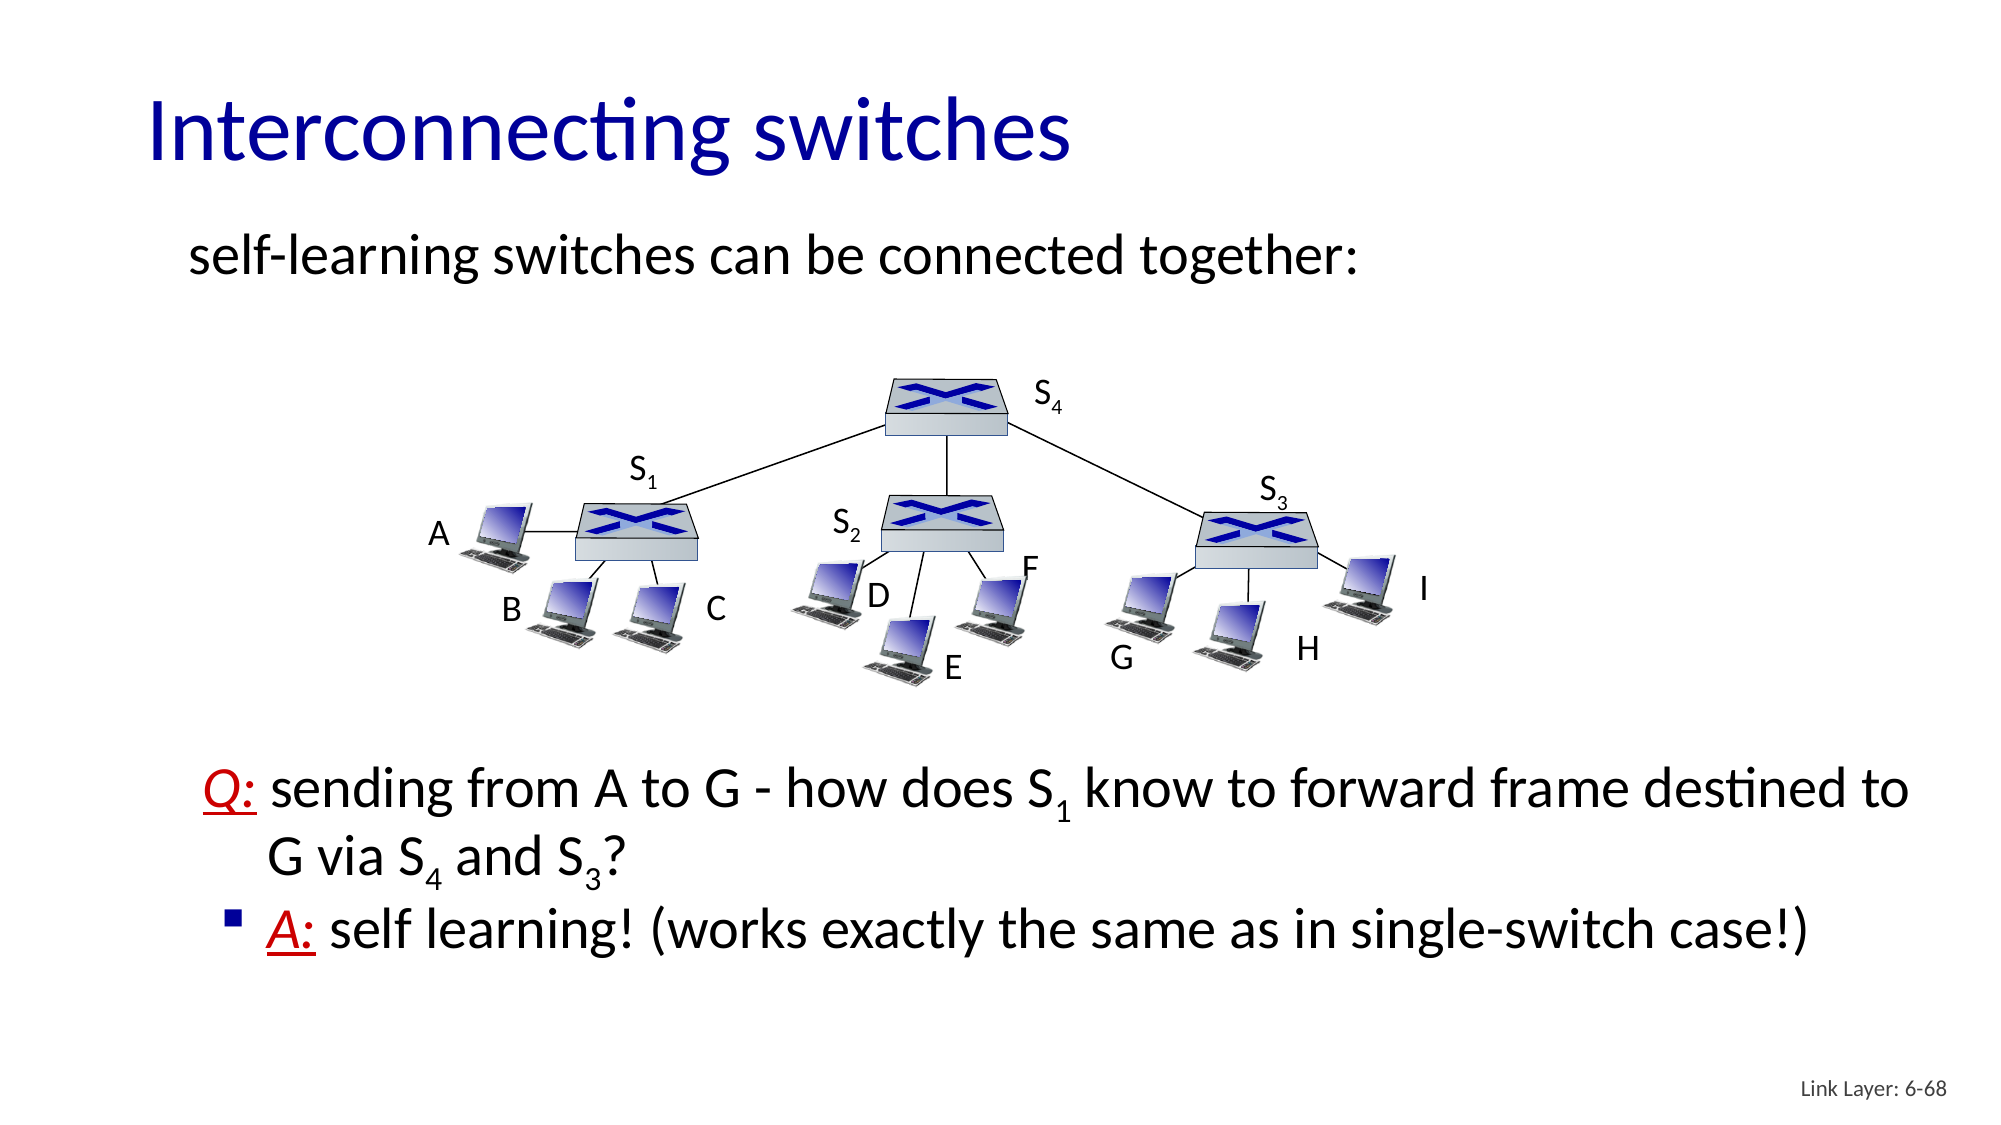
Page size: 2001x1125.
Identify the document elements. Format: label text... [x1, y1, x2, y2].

title Interconnecting switches [131, 57, 1857, 205]
text_box Q: sending from A to G - how does S1 know to forward frame destined to G via S4 and S3? A: self learning! (works exactly the same as in single-switch case!) [177, 746, 1941, 1022]
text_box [575, 503, 699, 561]
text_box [412, 435, 648, 659]
text_box self-learning switches can be connected together: [173, 219, 1467, 332]
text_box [648, 359, 1445, 696]
slide_number Link Layer: 6- [1512, 1056, 1963, 1117]
